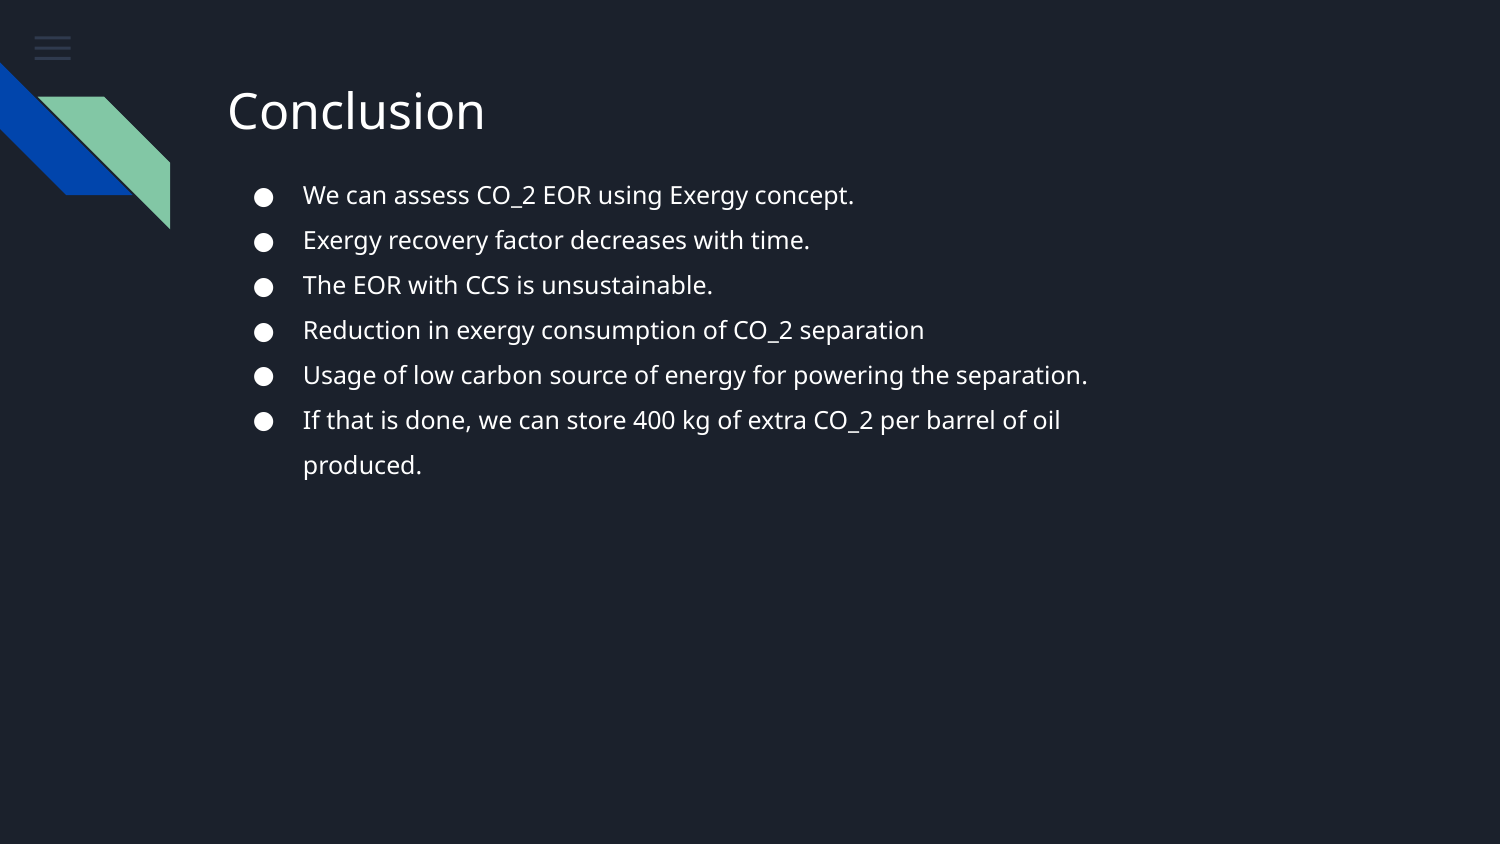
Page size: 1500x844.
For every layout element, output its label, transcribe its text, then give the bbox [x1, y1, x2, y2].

list We can assess CO_2 EOR using Exergy concept. Exergy recovery factor decreases with time. The EOR with CCS is unsustainable. Reduction in exergy consumption of CO_2 separation Usage of low carbon source of energy for powering the separation. If that is done, we can store 400 kg of extra CO_2 per barrel of oil produced. [212, 150, 1131, 694]
title Conclusion [212, 64, 836, 150]
